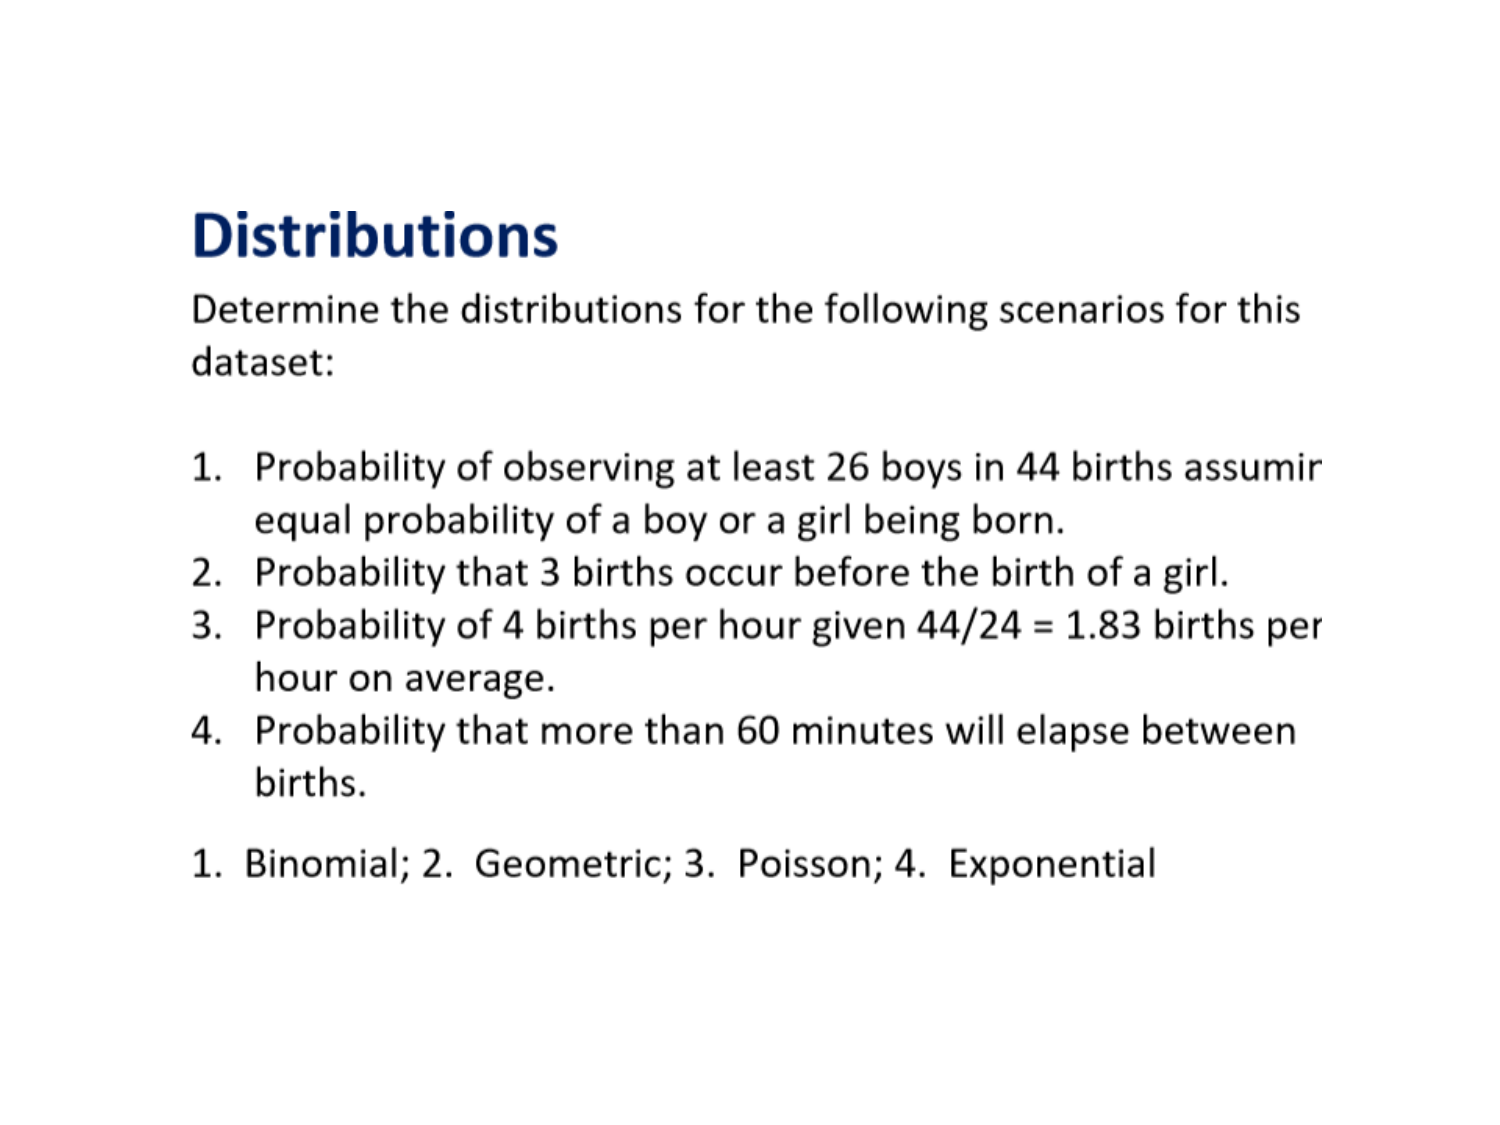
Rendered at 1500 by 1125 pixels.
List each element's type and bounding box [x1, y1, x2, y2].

picture [177, 211, 1323, 914]
